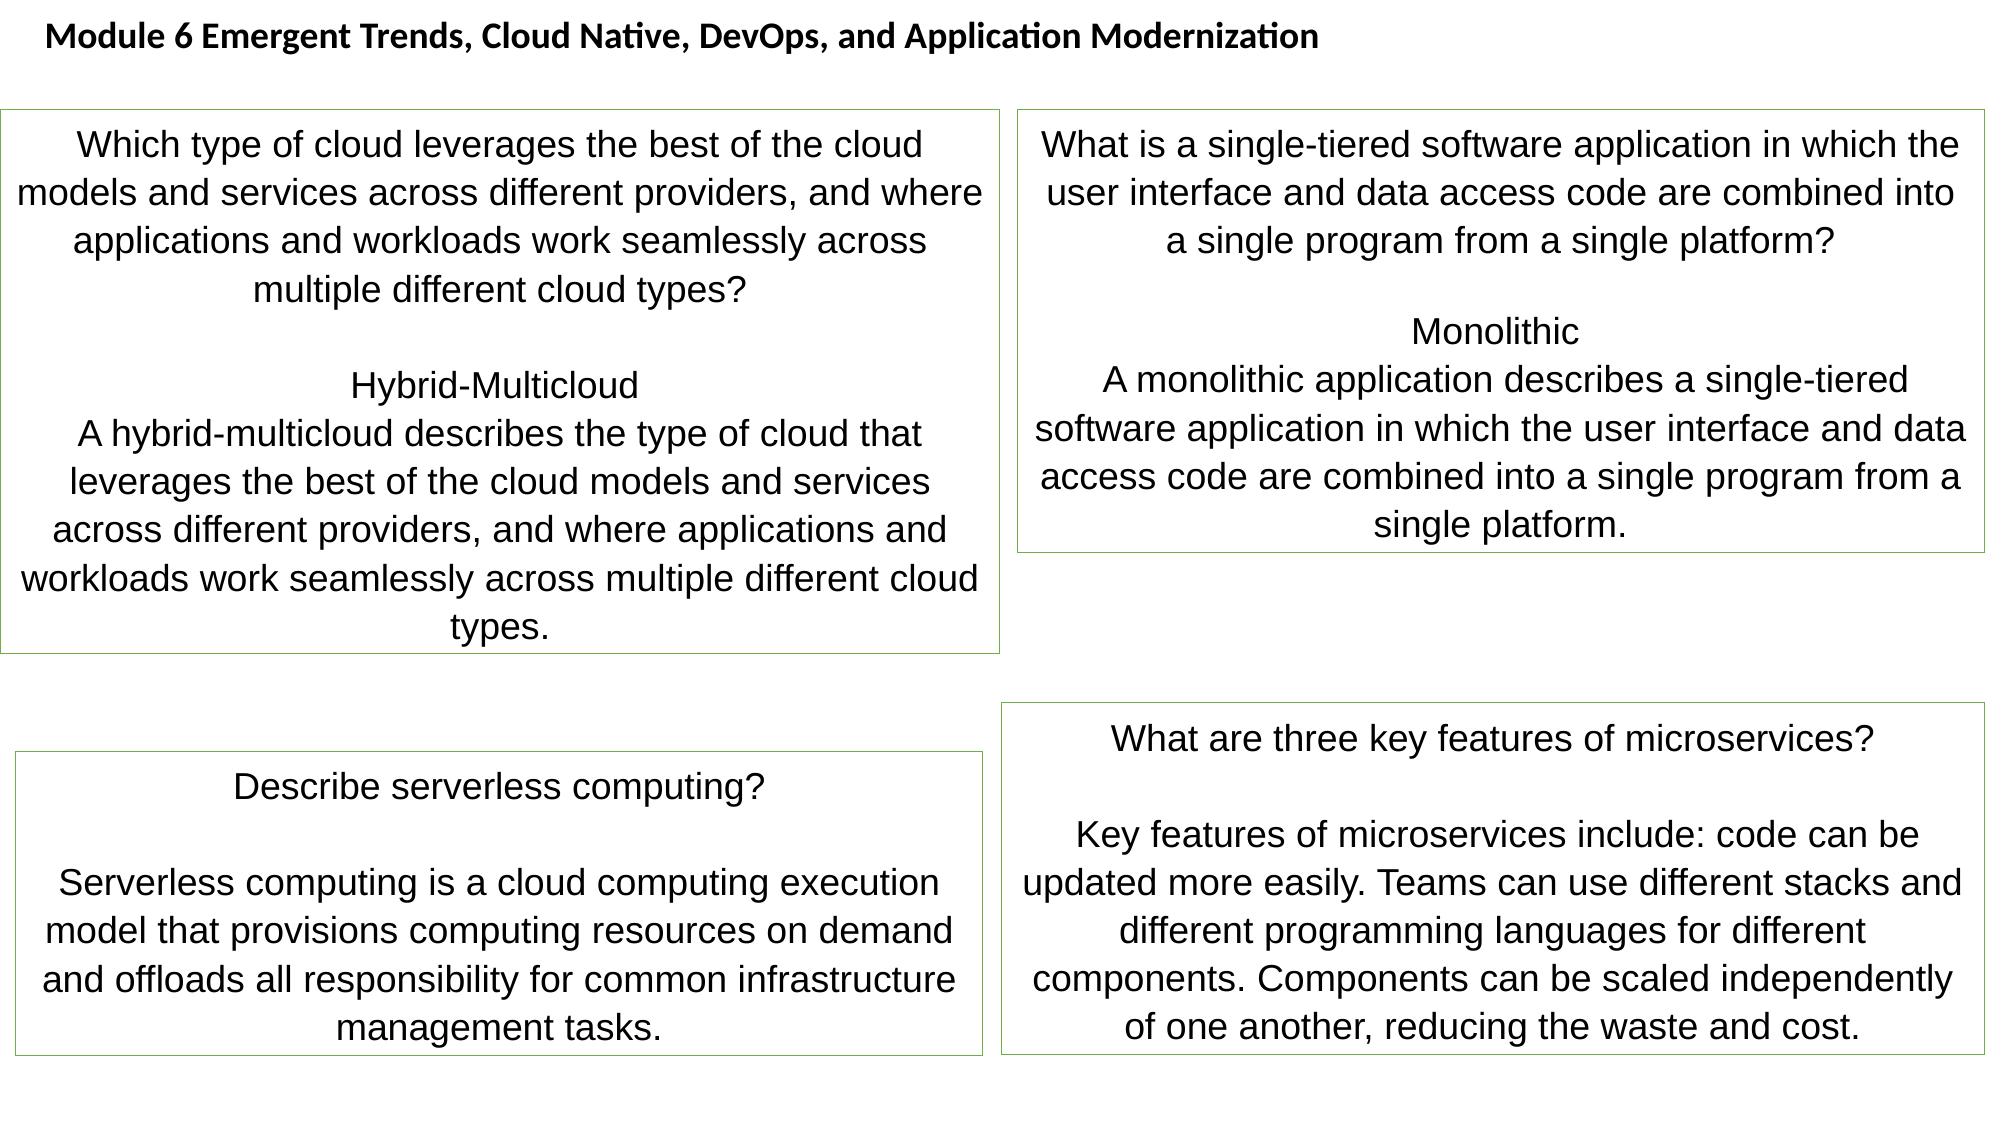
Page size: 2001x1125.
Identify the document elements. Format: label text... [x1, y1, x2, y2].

text_box Which type of cloud leverages the best of the cloud models and services across different providers, and where applications and workloads work seamlessly across multiple different cloud types? Hybrid-Multicloud A hybrid-multicloud describes the type of cloud that leverages the best of the cloud models and services across different providers, and where applications and workloads work seamlessly across multiple different cloud types. [0, 109, 1000, 654]
text_box Module 6 Emergent Trends, Cloud Native, DevOps, and Application Modernization [29, 3, 1444, 64]
text_box What are three key features of microservices? Key features of microservices include: code can be updated more easily. Teams can use different stacks and different programming languages for different components. Components can be scaled independently of one another, reducing the waste and cost. [1001, 702, 1985, 1055]
text_box Describe serverless computing? Serverless computing is a cloud computing execution model that provisions computing resources on demand and offloads all responsibility for common infrastructure management tasks. [15, 751, 983, 1056]
text_box What is a single-tiered software application in which the user interface and data access code are combined into a single program from a single platform? Monolithic A monolithic application describes a single-tiered software application in which the user interface and data access code are combined into a single program from a single platform. [1017, 109, 1985, 553]
